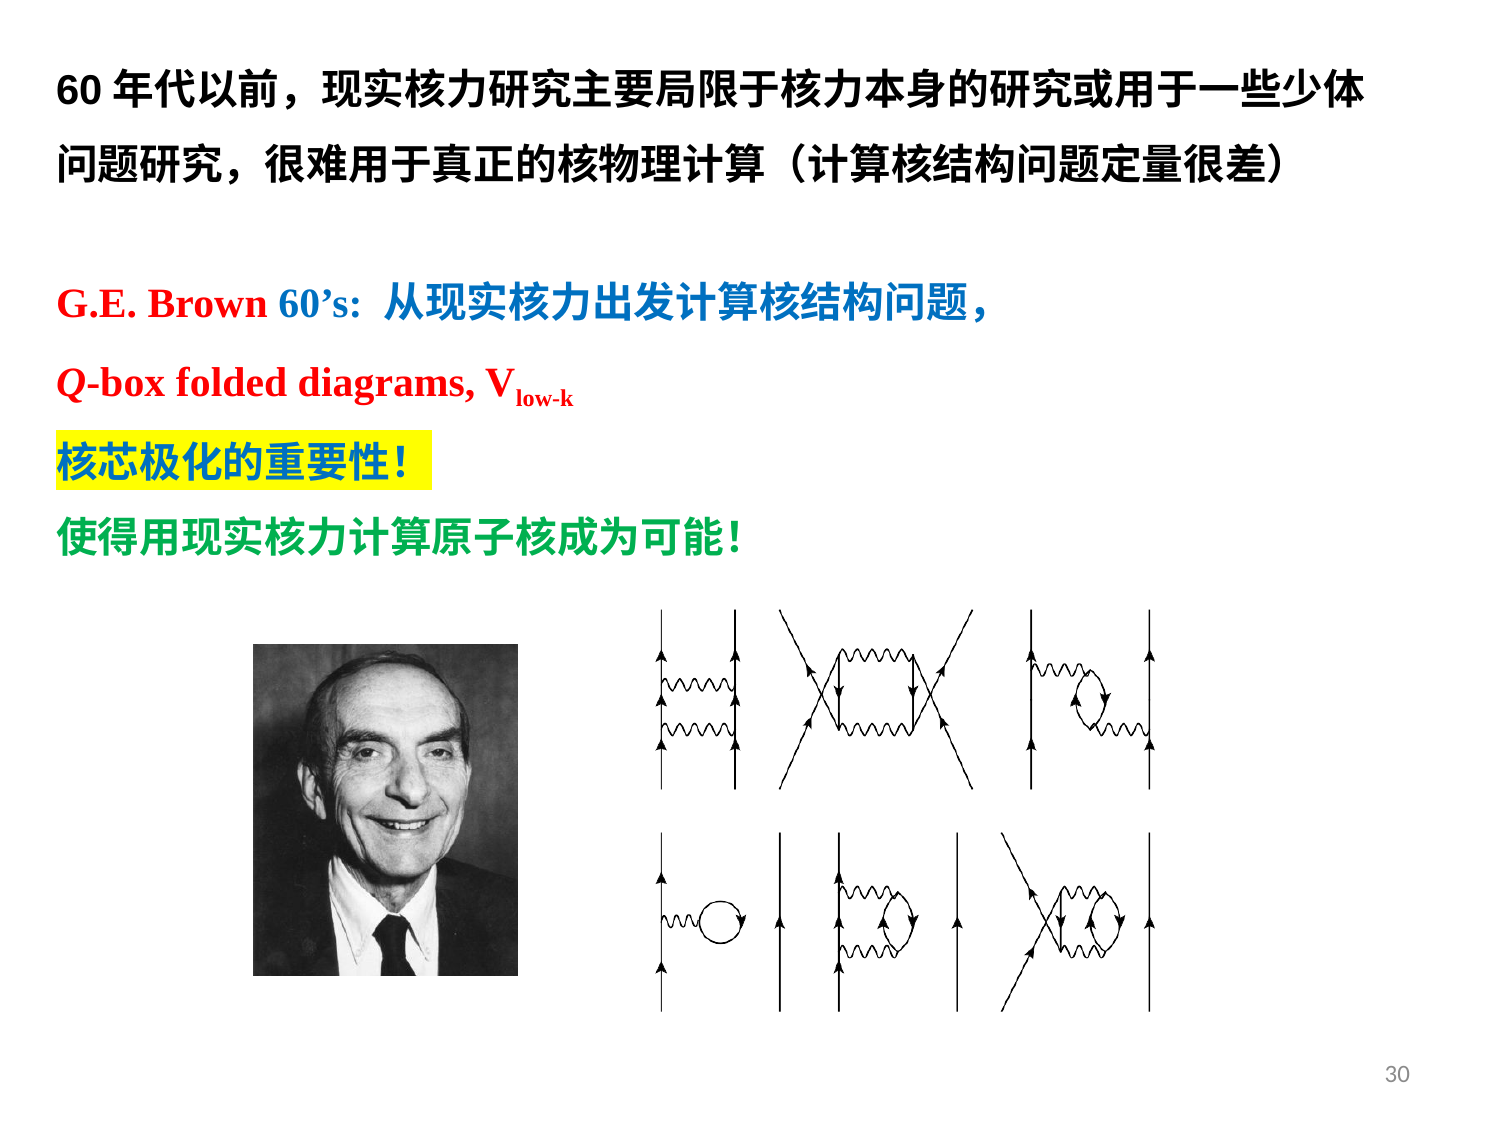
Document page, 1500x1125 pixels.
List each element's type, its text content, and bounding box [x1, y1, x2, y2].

text_box G.E. Brown 60’s: 从现实核力出发计算核结构问题， Q-box folded diagrams, Vlow-k 核芯极化的重要性！ 使得用现实核力计算原子核成为可能！ [41, 243, 1436, 569]
slide_number 30 [1074, 1042, 1425, 1103]
picture [253, 644, 518, 976]
text_box 60年代以前，现实核力研究主要局限于核力本身的研究或用于一些少体问题研究，很难用于真正的核物理计算（计算核结构问题定量很差） [41, 30, 1400, 196]
picture [655, 609, 1155, 1012]
